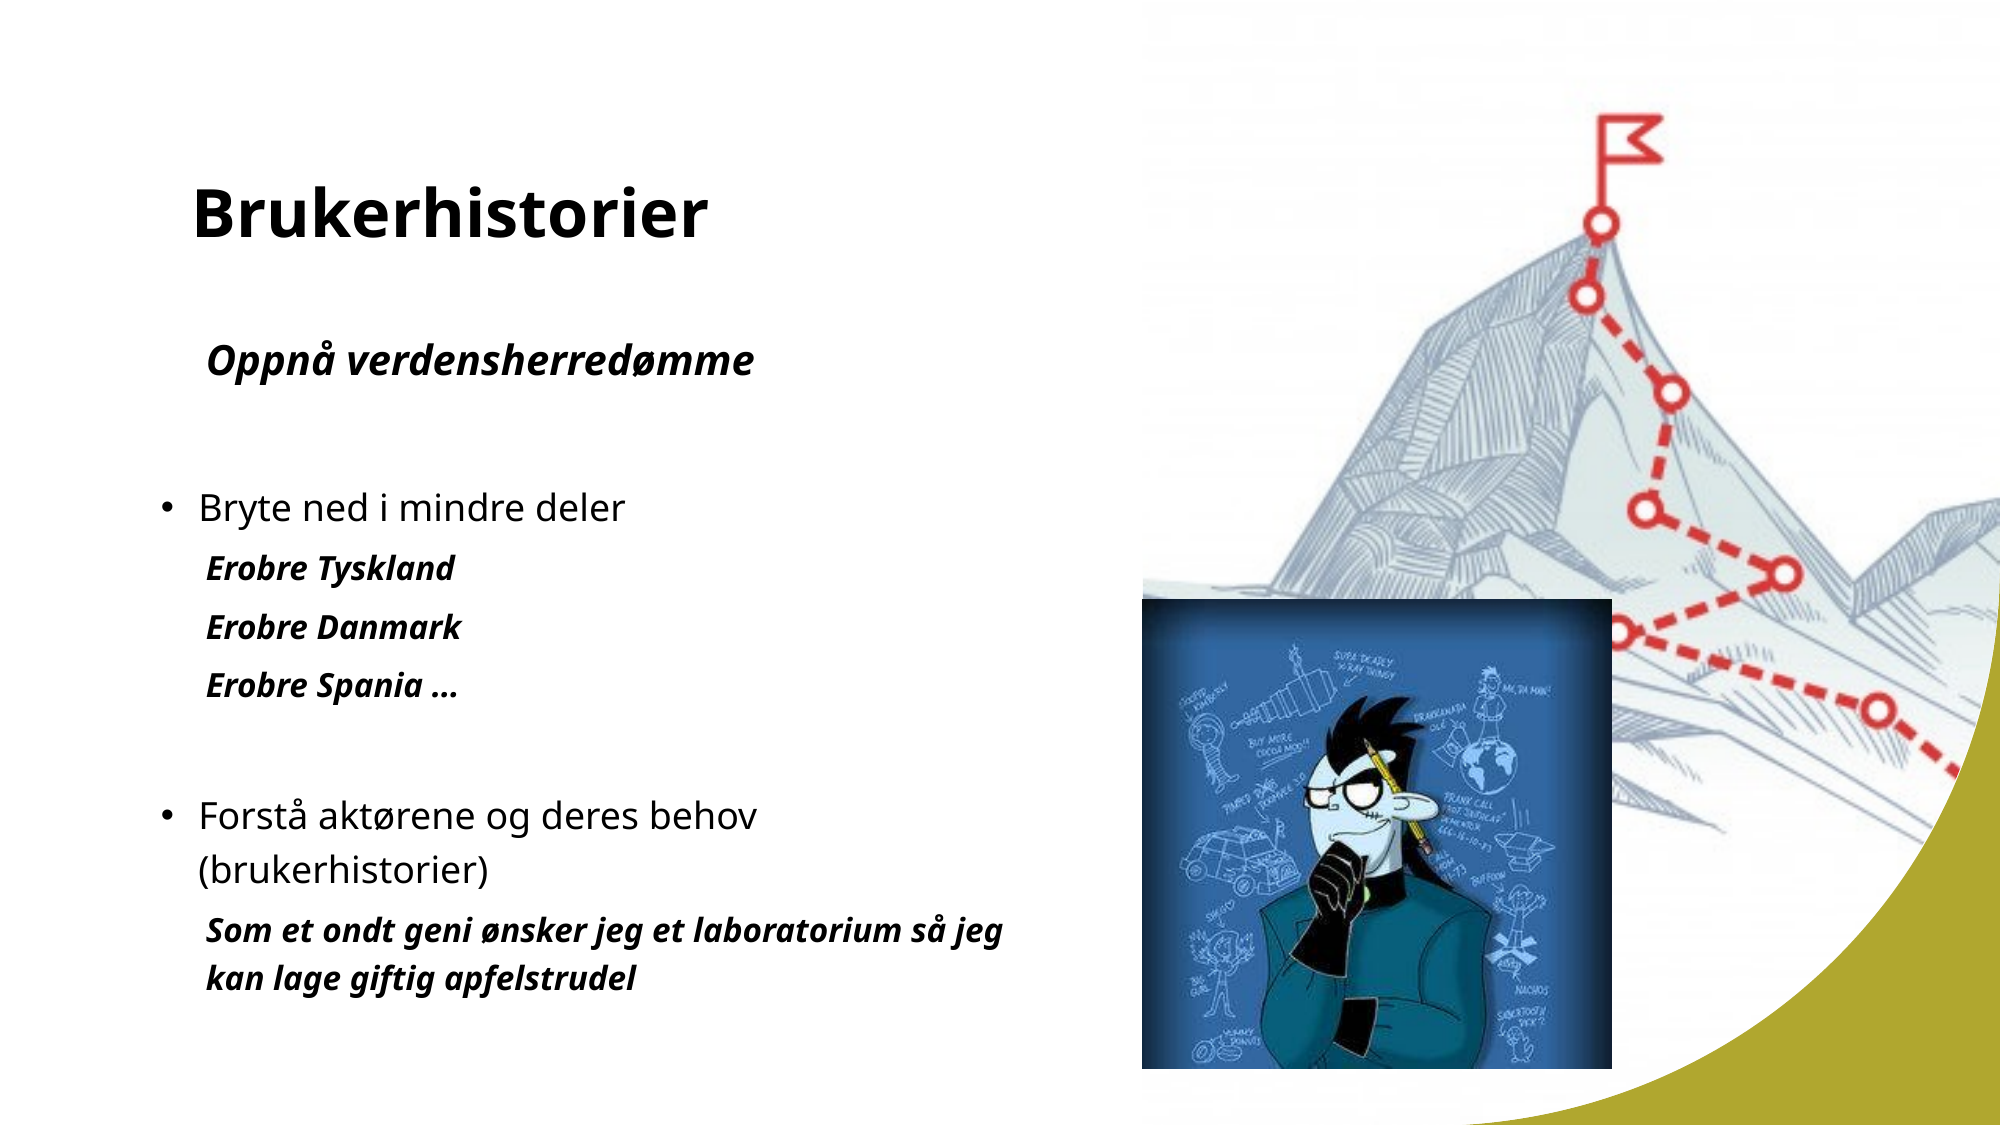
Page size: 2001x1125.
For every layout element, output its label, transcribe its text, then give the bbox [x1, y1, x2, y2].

picture [1142, 0, 2000, 1125]
list Oppnå verdensherredømme Bryte ned i mindre deler Erobre Tyskland Erobre Danmark Erobre Spania … Forstå aktørene og deres behov (brukerhistorier) Som et ondt geni ønsker jeg et laboratorium så jeg kan lage giftig apfelstrudel [145, 316, 1065, 1030]
title Brukerhistorier [176, 118, 1096, 259]
